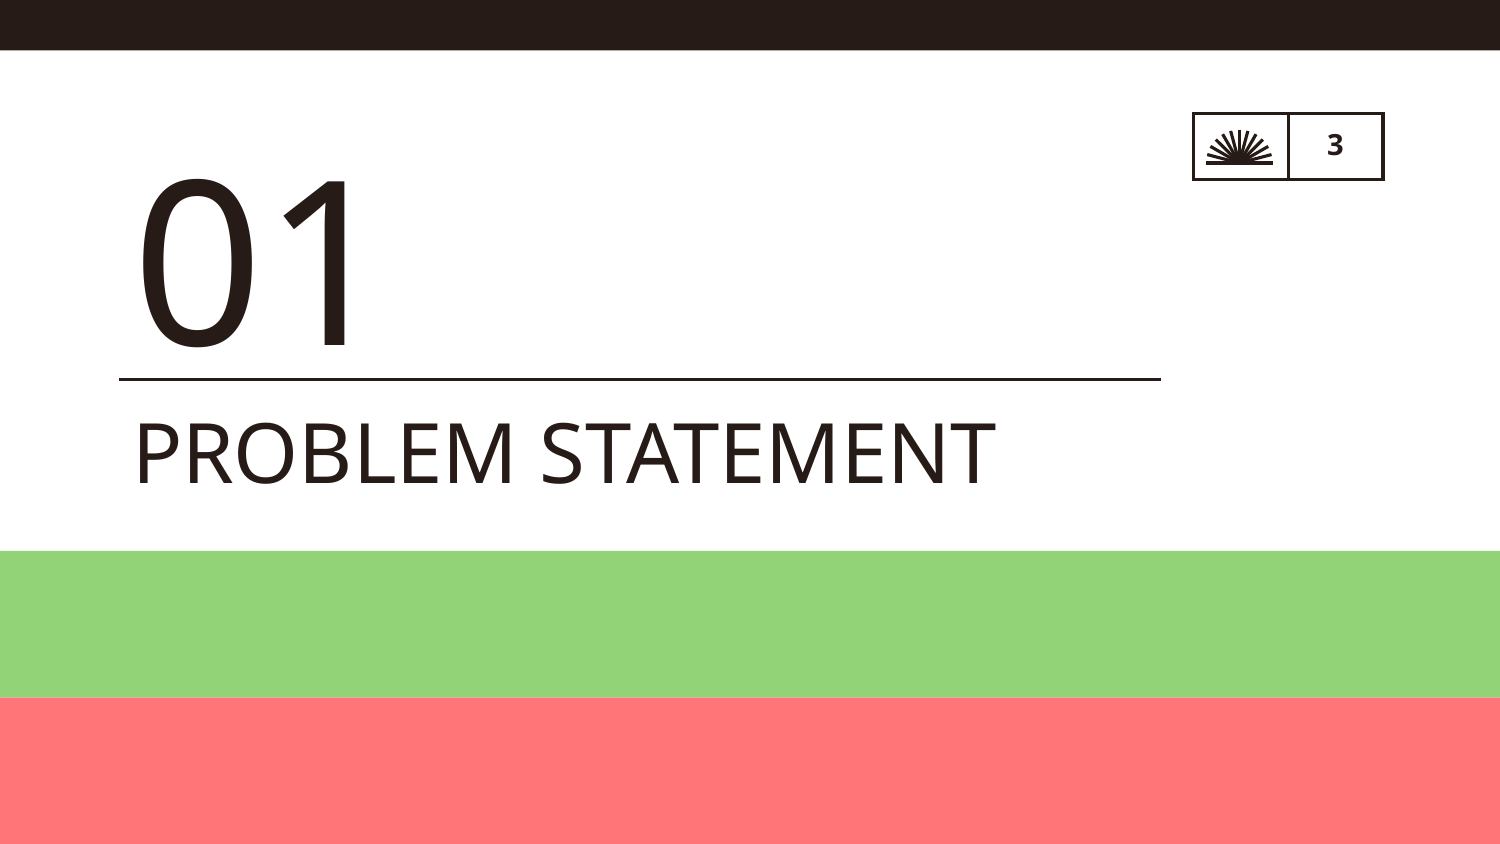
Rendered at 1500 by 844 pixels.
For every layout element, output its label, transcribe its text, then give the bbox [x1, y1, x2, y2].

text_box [1205, 129, 1273, 164]
title PROBLEM STATEMENT [116, 385, 1197, 517]
title 01 [116, 101, 548, 385]
